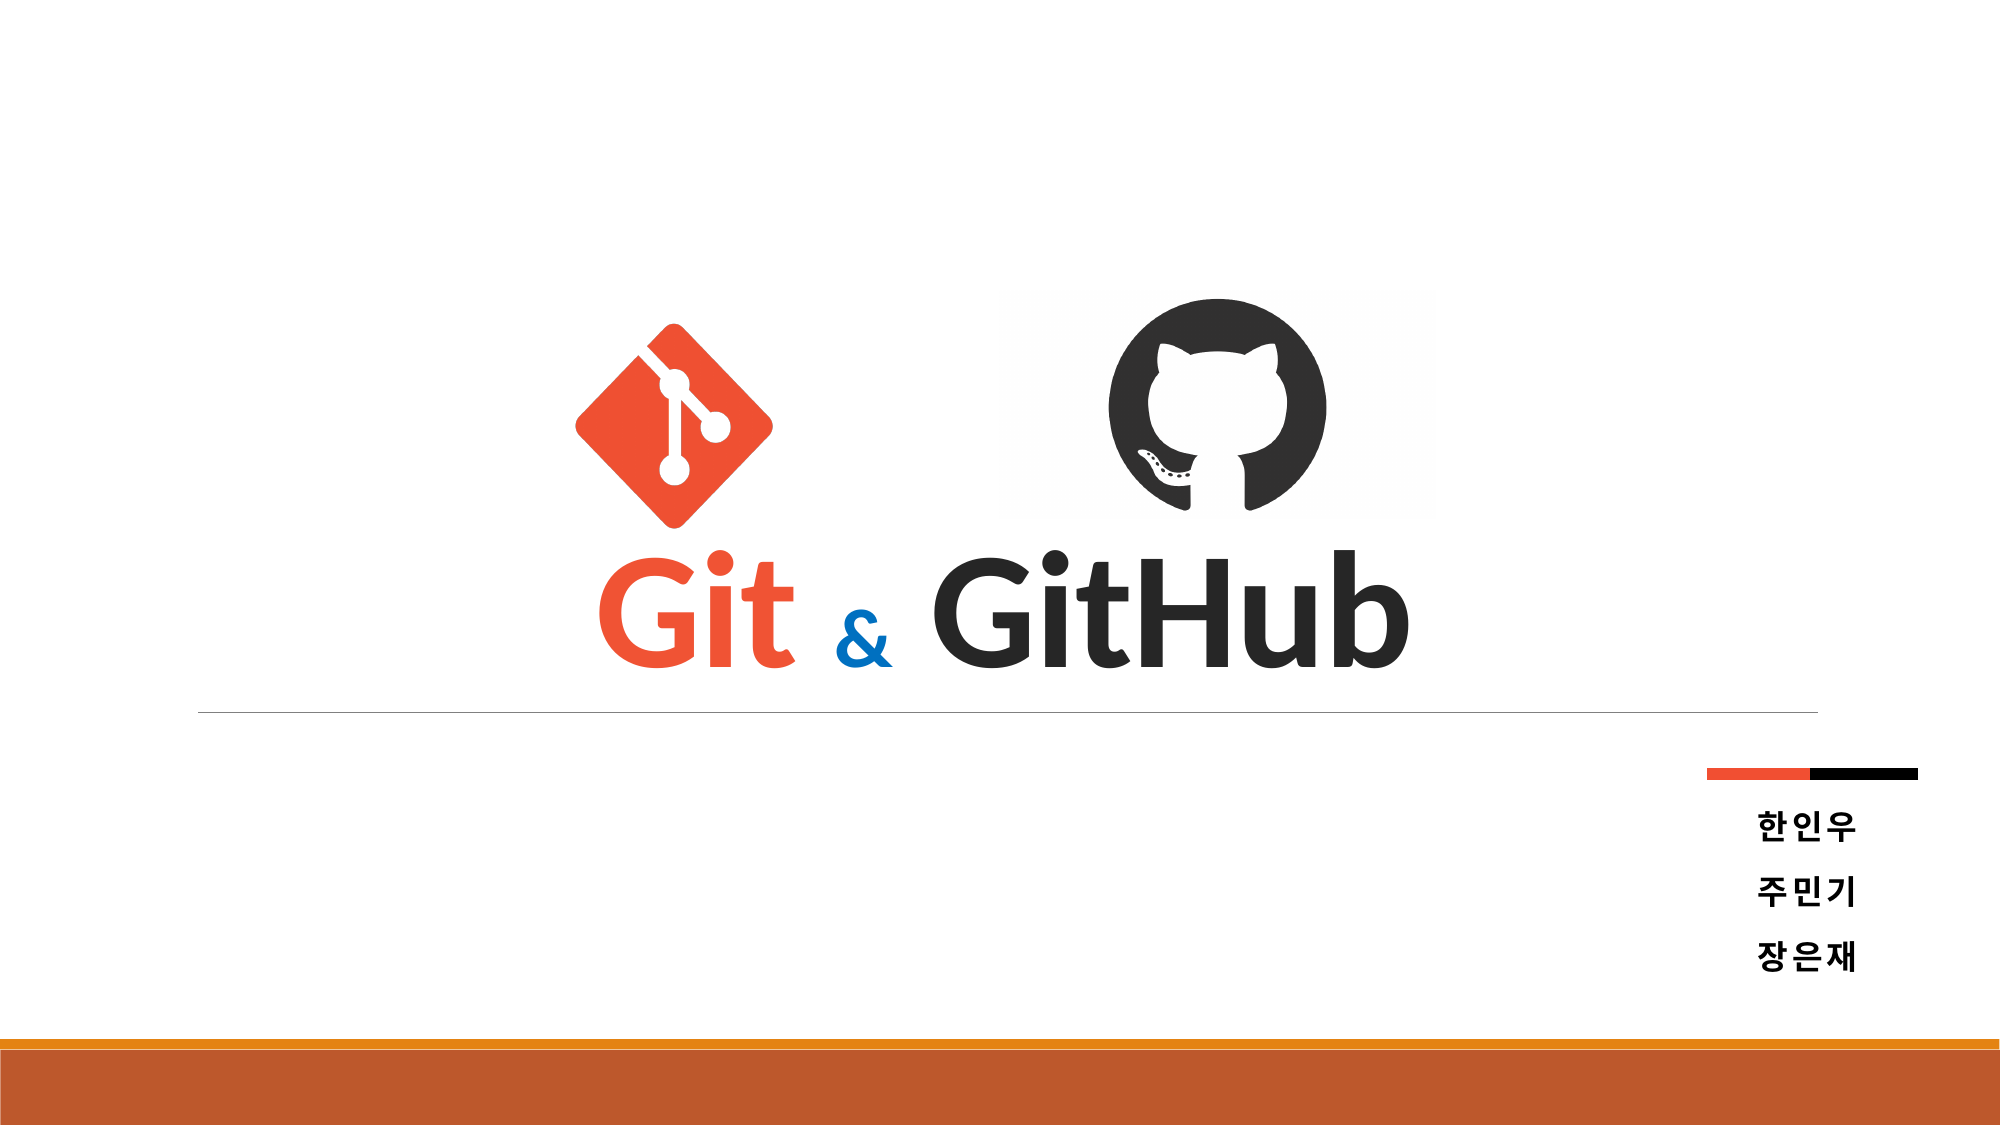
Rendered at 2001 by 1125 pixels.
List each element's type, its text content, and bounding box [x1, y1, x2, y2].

picture [569, 318, 779, 534]
title Git & GitHub [180, 124, 1830, 710]
subtitle 한인우 주민기 장은재 [1742, 803, 1952, 1076]
picture [998, 289, 1436, 520]
